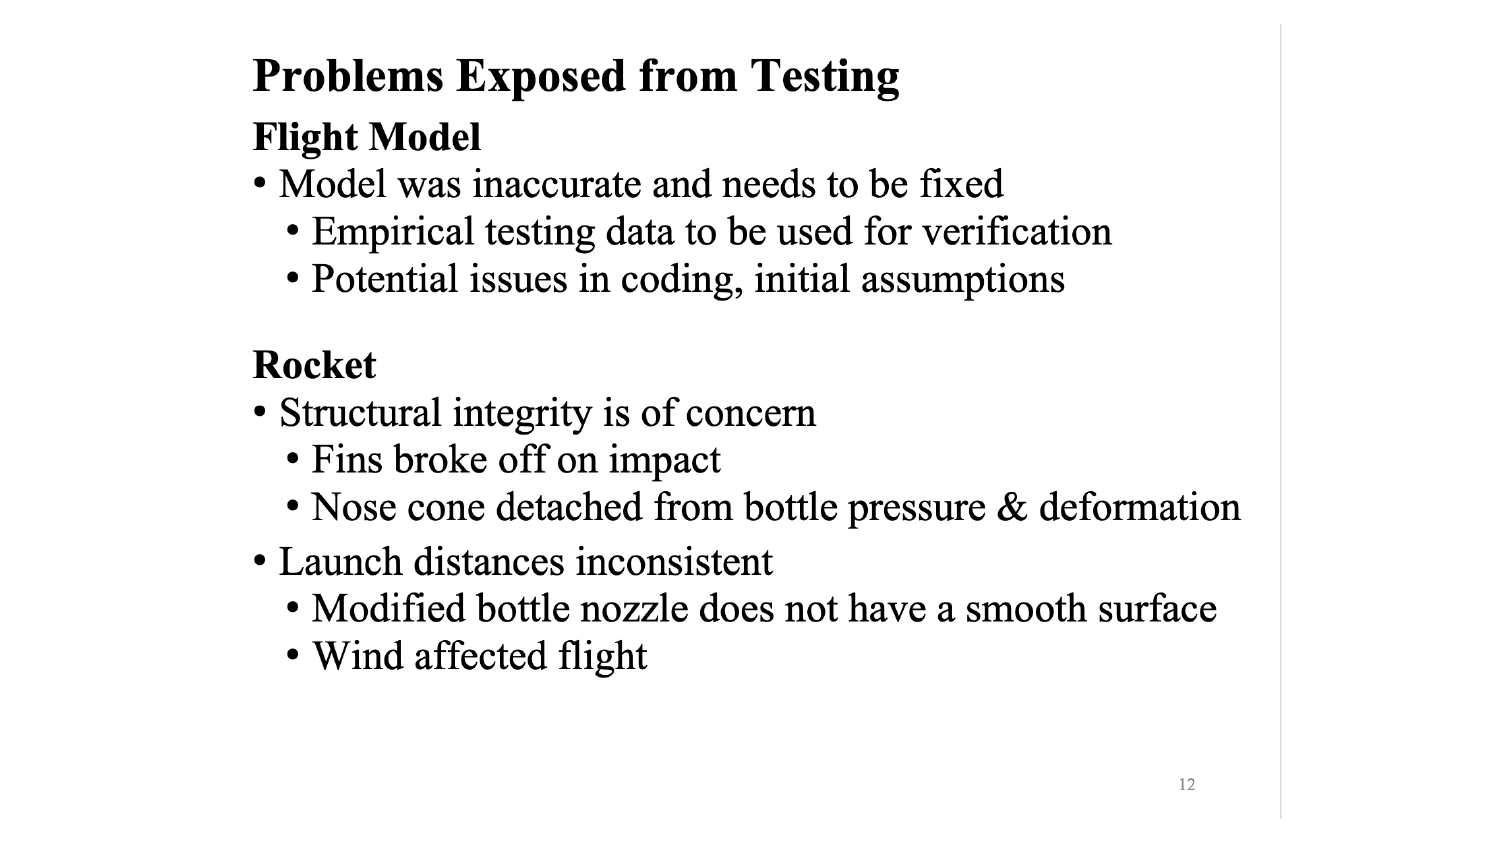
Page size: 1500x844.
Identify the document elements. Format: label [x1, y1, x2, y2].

picture [218, 24, 1282, 819]
